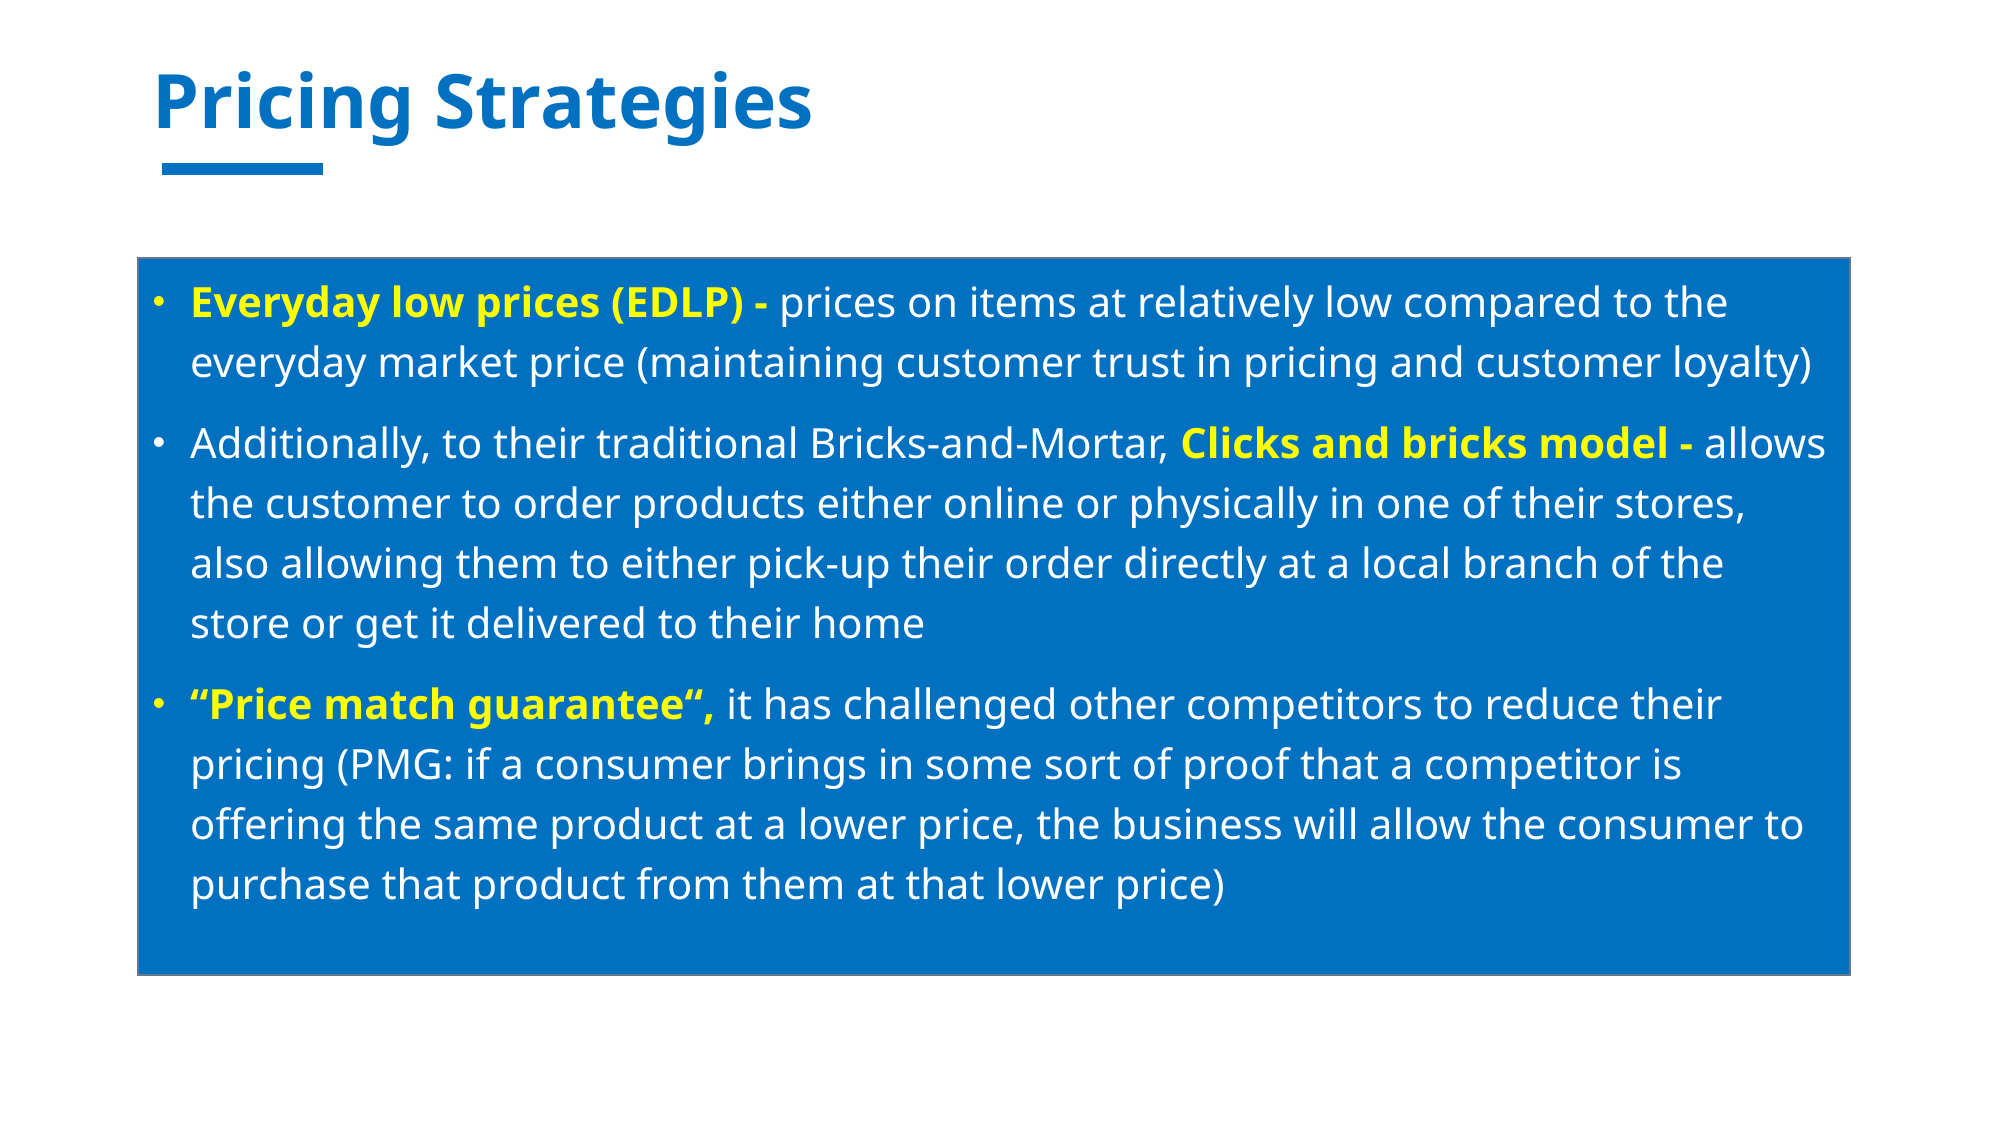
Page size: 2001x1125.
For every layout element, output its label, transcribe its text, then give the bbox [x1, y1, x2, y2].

title Pricing Strategies [137, 45, 1235, 192]
list Everyday low prices (EDLP) - prices on items at relatively low compared to the everyday market price (maintaining customer trust in pricing and customer loyalty) Additionally, to their traditional Bricks-and-Mortar, Clicks and bricks model - allows the customer to order products either online or physically in one of their stores, also allowing them to either pick-up their order directly at a local branch of the store or get it delivered to their home “Price match guarantee“, it has challenged other competitors to reduce their pricing (PMG: if a consumer brings in some sort of proof that a competitor is offering the same product at a lower price, the business will allow the consumer to purchase that product from them at that lower price) [137, 257, 1851, 976]
